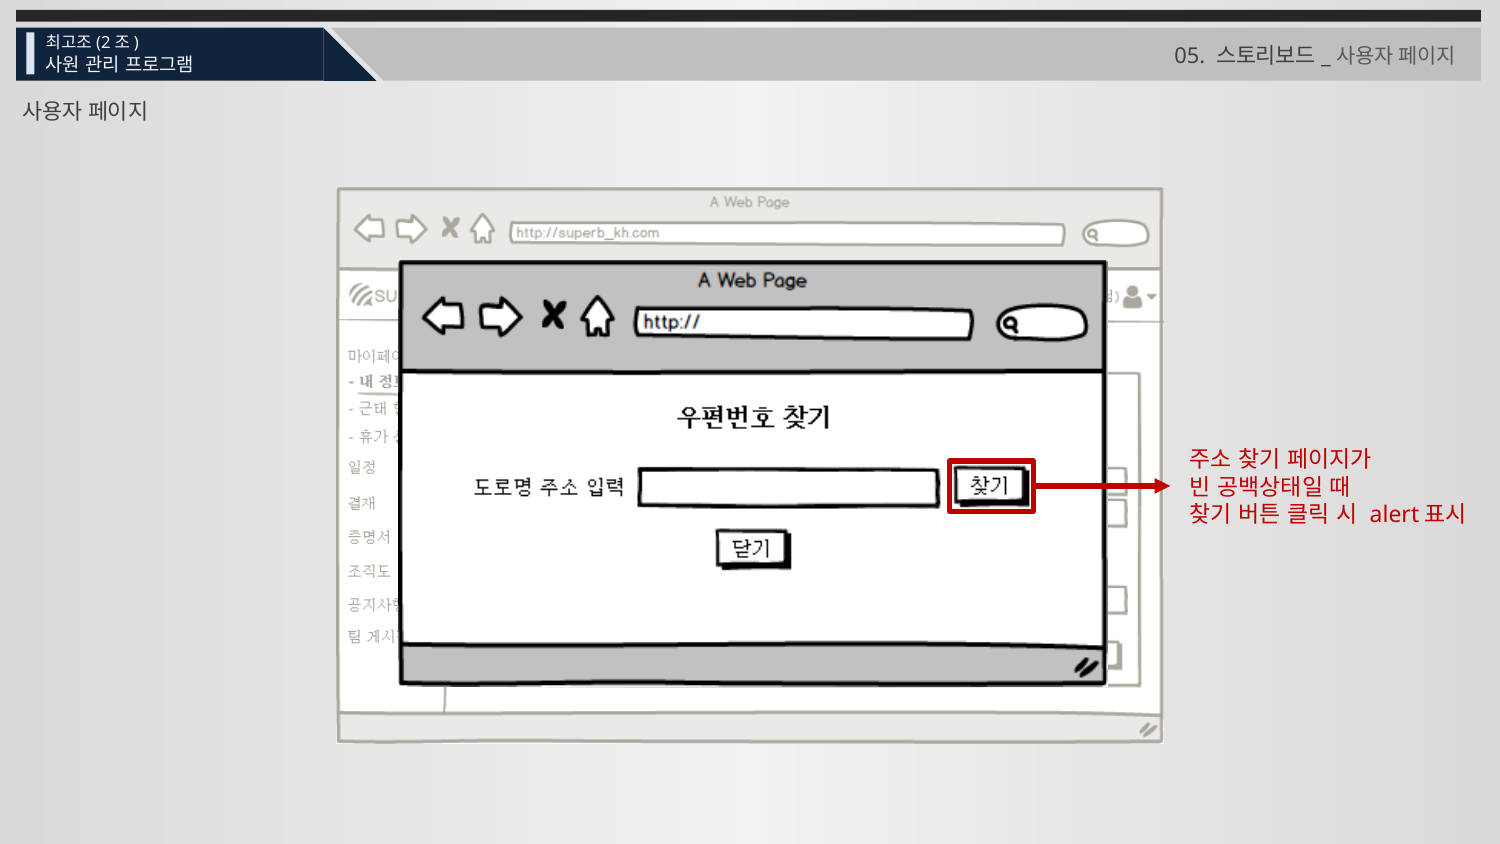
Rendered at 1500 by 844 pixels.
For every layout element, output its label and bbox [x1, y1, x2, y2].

picture [336, 187, 1164, 744]
text_box [7, 8, 1483, 132]
text_box [949, 437, 1482, 537]
